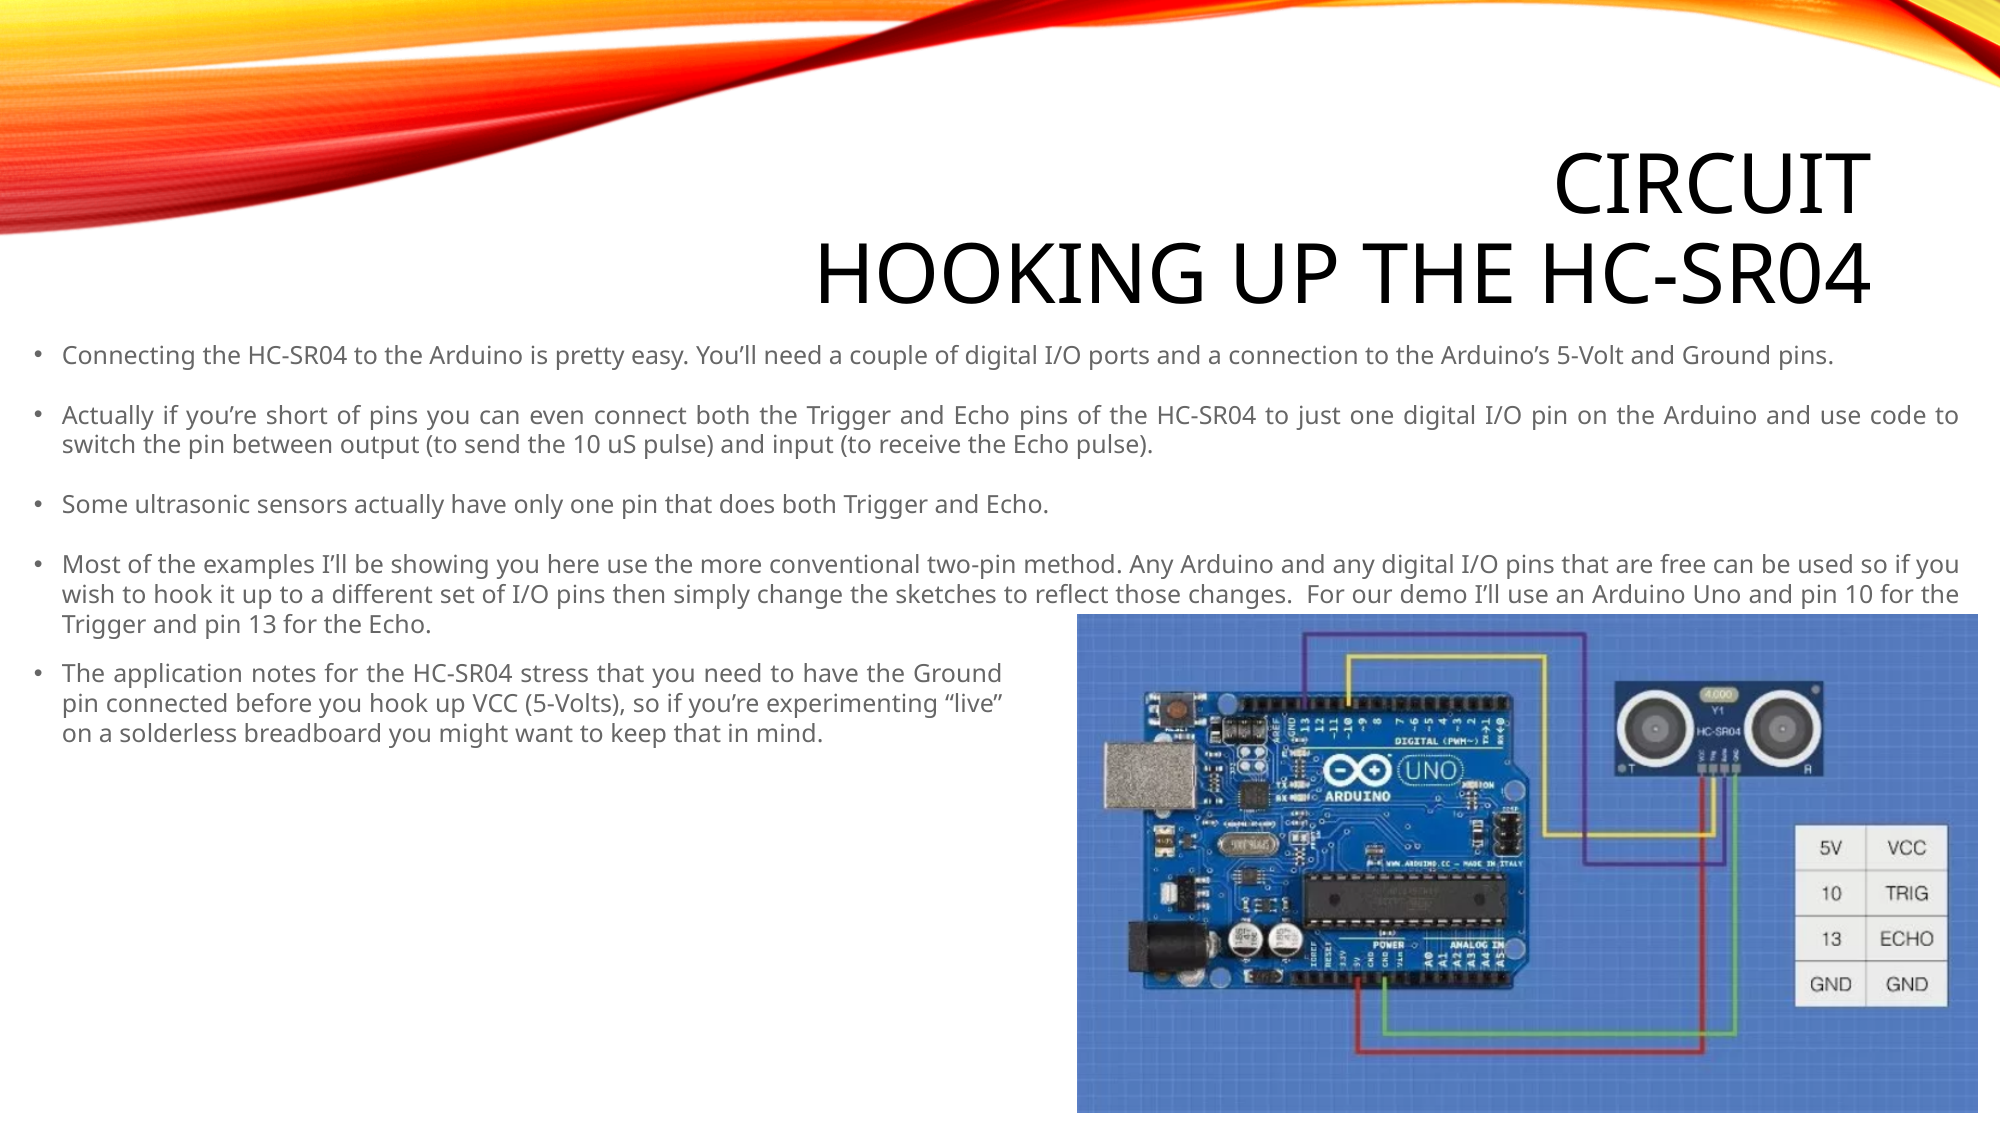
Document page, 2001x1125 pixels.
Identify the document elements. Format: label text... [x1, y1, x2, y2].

text_box The application notes for the HC-SR04 stress that you need to have the Ground pin connected before you hook up VCC (5-Volts), so if you’re experimenting “live” on a solderless breadboard you might want to keep that in mind. [19, 650, 1019, 755]
picture [0, 0, 2000, 237]
title Circuit Hooking Up the HC-SR04 [474, 125, 1888, 301]
text_box Connecting the HC-SR04 to the Arduino is pretty easy. You’ll need a couple of digital I/O ports and a connection to the Arduino’s 5-Volt and Ground pins. Actually if you’re short of pins you can even connect both the Trigger and Echo pins of the HC-SR04 to just one digital I/O pin on the Arduino and use code to switch the pin between output (to send the 10 uS pulse) and input (to receive the Echo pulse). Some ultrasonic sensors actually have only one pin that does both Trigger and Echo. Most of the examples I’ll be showing you here use the more conventional two-pin method. Any Arduino and any digital I/O pins that are free can be used so if you wish to hook it up to a different set of I/O pins then simply change the sketches to reflect those changes. For our demo I’ll use an Arduino Uno and pin 10 for the Trigger and pin 13 for the Echo. [19, 301, 1978, 646]
picture [1077, 614, 1979, 1114]
